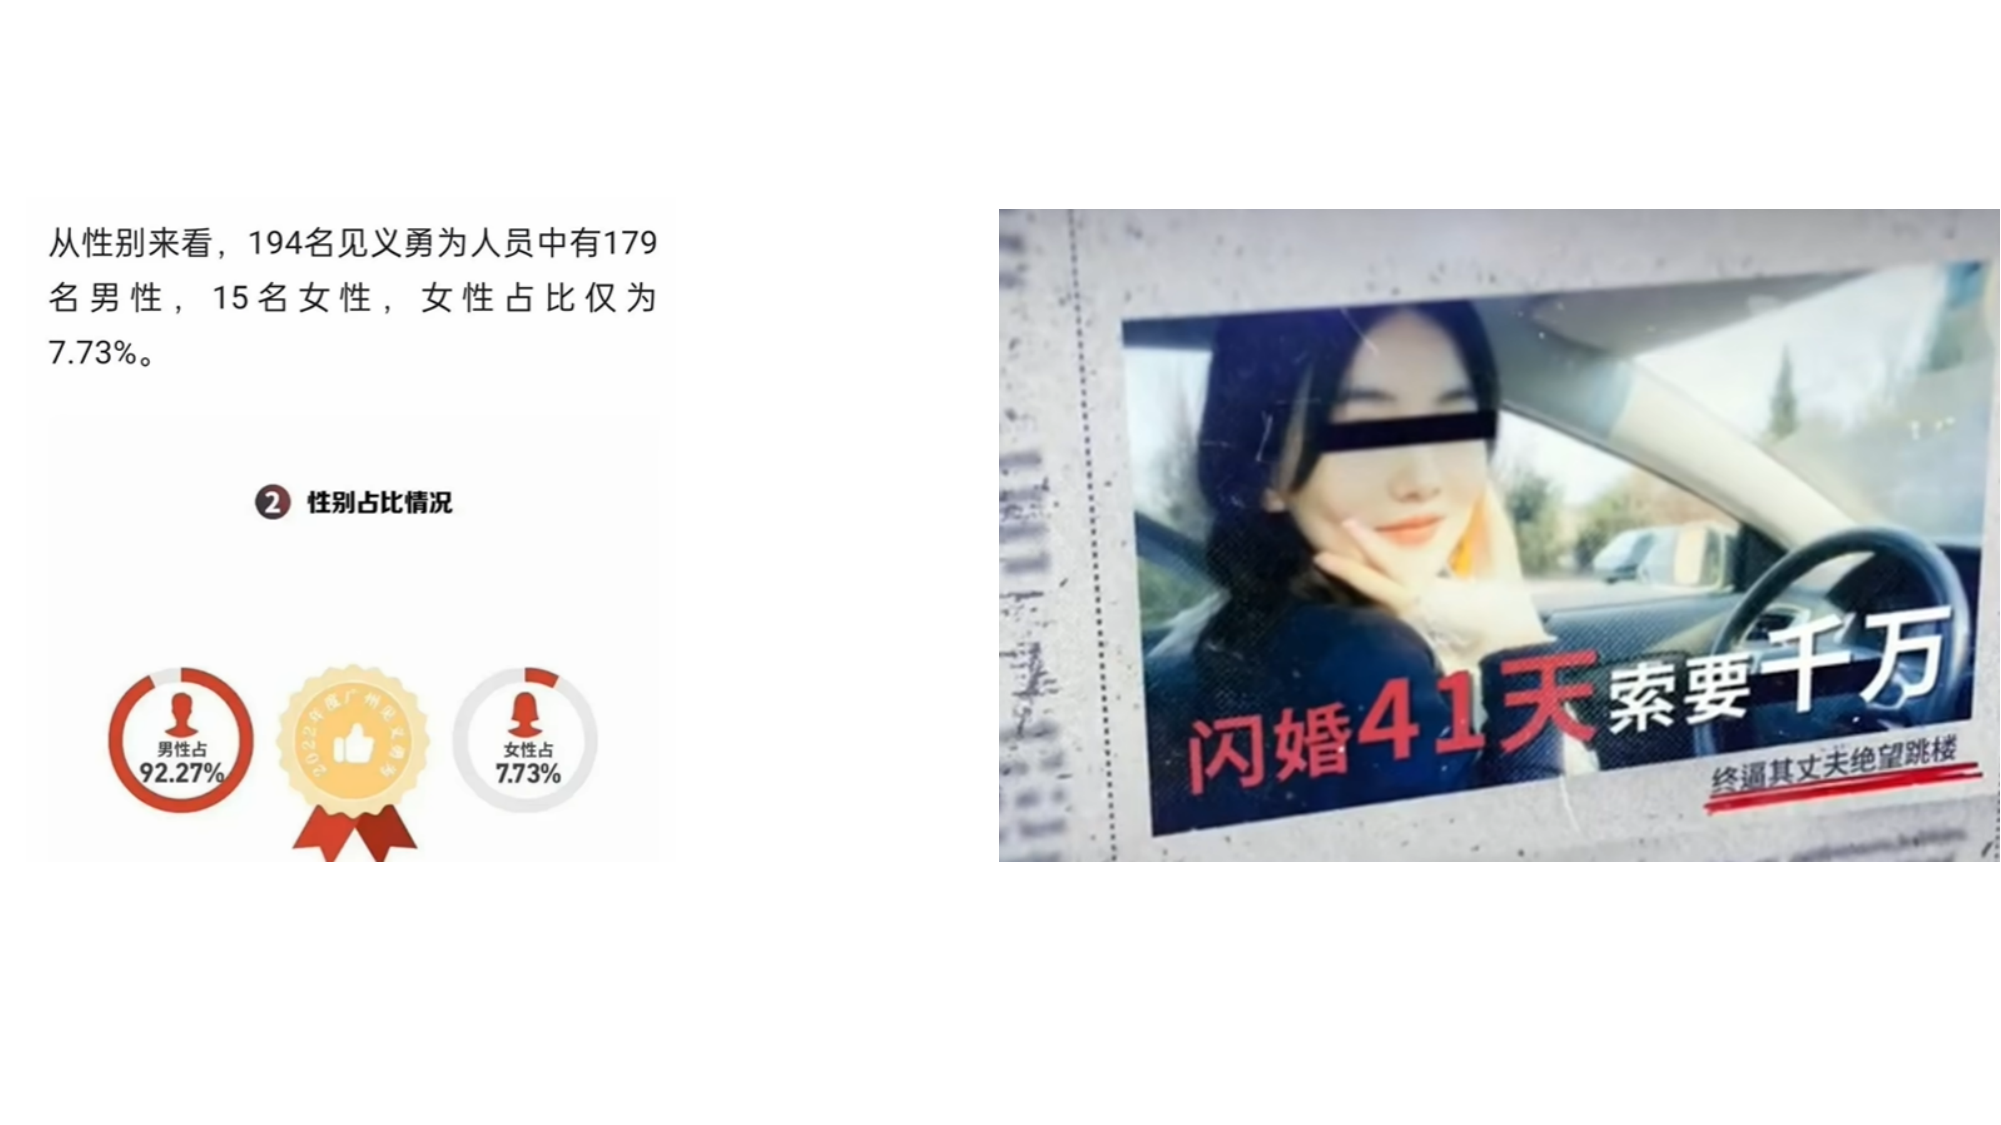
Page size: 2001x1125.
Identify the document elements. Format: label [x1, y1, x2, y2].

picture [26, 197, 677, 863]
picture [999, 208, 2000, 863]
